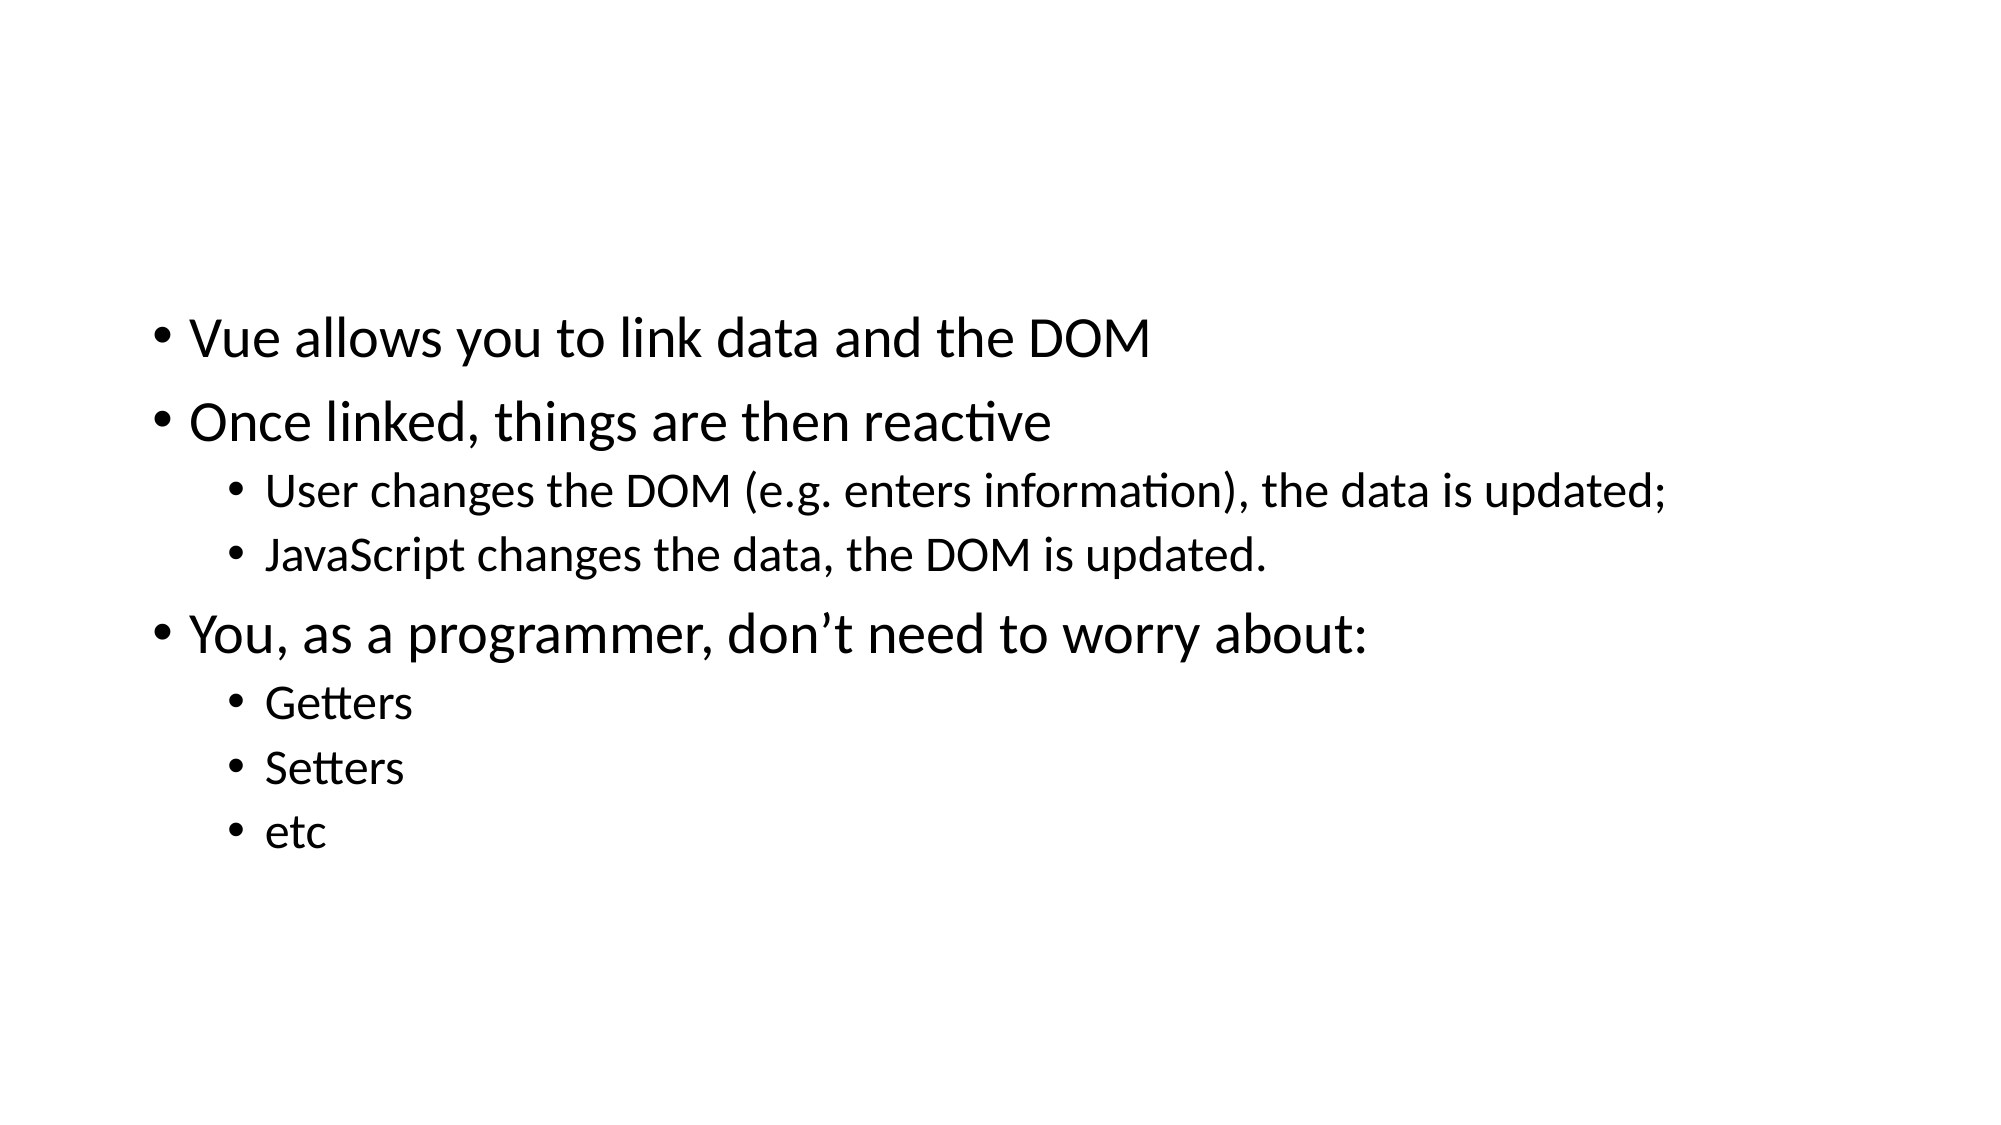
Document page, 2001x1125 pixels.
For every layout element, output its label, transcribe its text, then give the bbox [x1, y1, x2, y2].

list Vue allows you to link data and the DOM Once linked, things are then reactive User changes the DOM (e.g. enters information), the data is updated; JavaScript changes the data, the DOM is updated. You, as a programmer, don’t need to worry about: Getters Setters etc [137, 299, 1863, 1014]
